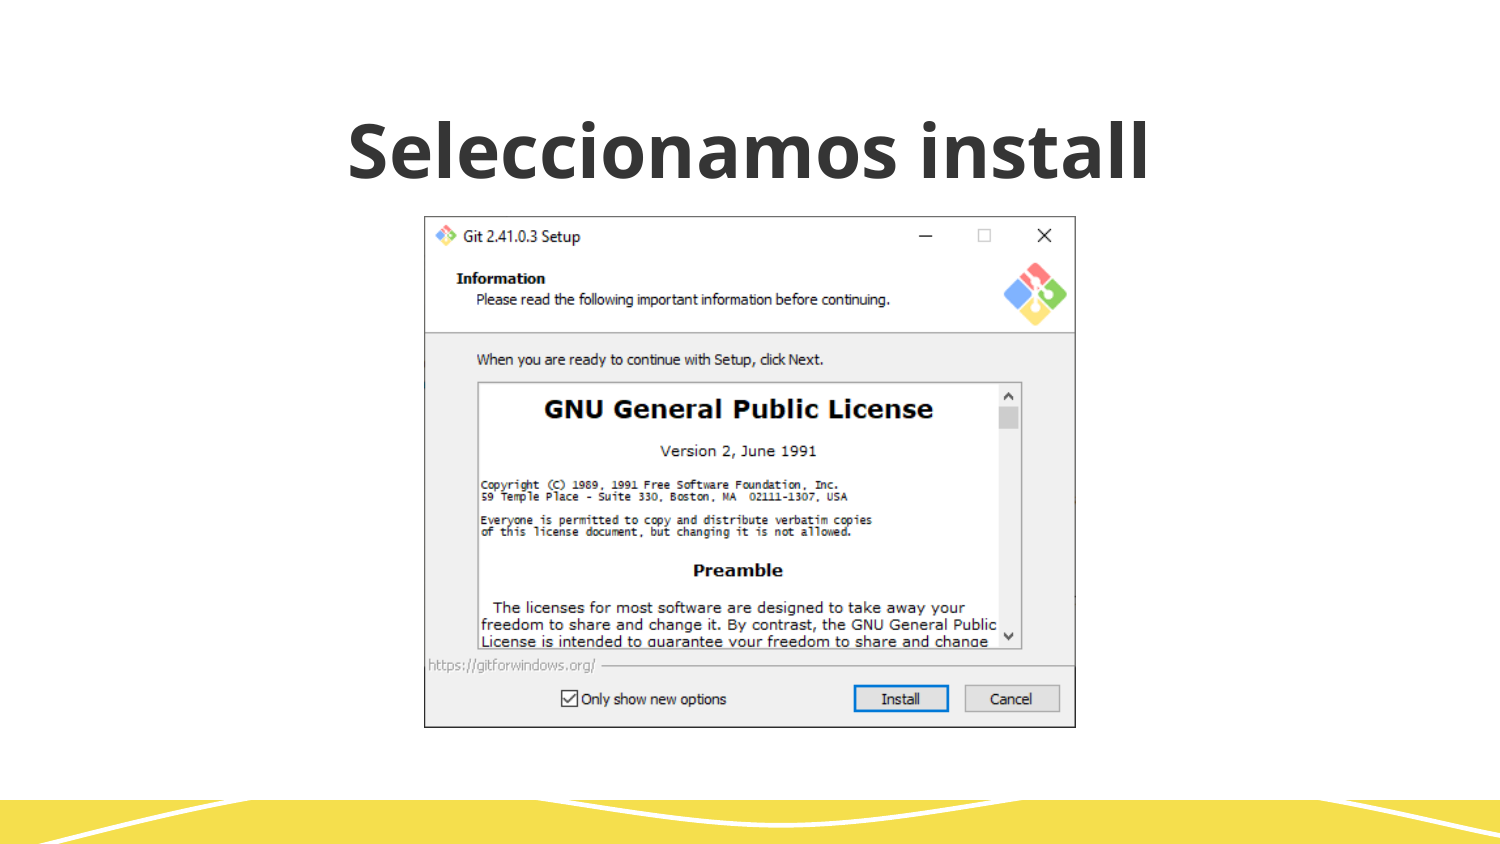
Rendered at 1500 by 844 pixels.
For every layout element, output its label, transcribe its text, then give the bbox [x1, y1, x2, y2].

title Seleccionamos install [116, 88, 1383, 190]
picture [424, 215, 1076, 728]
